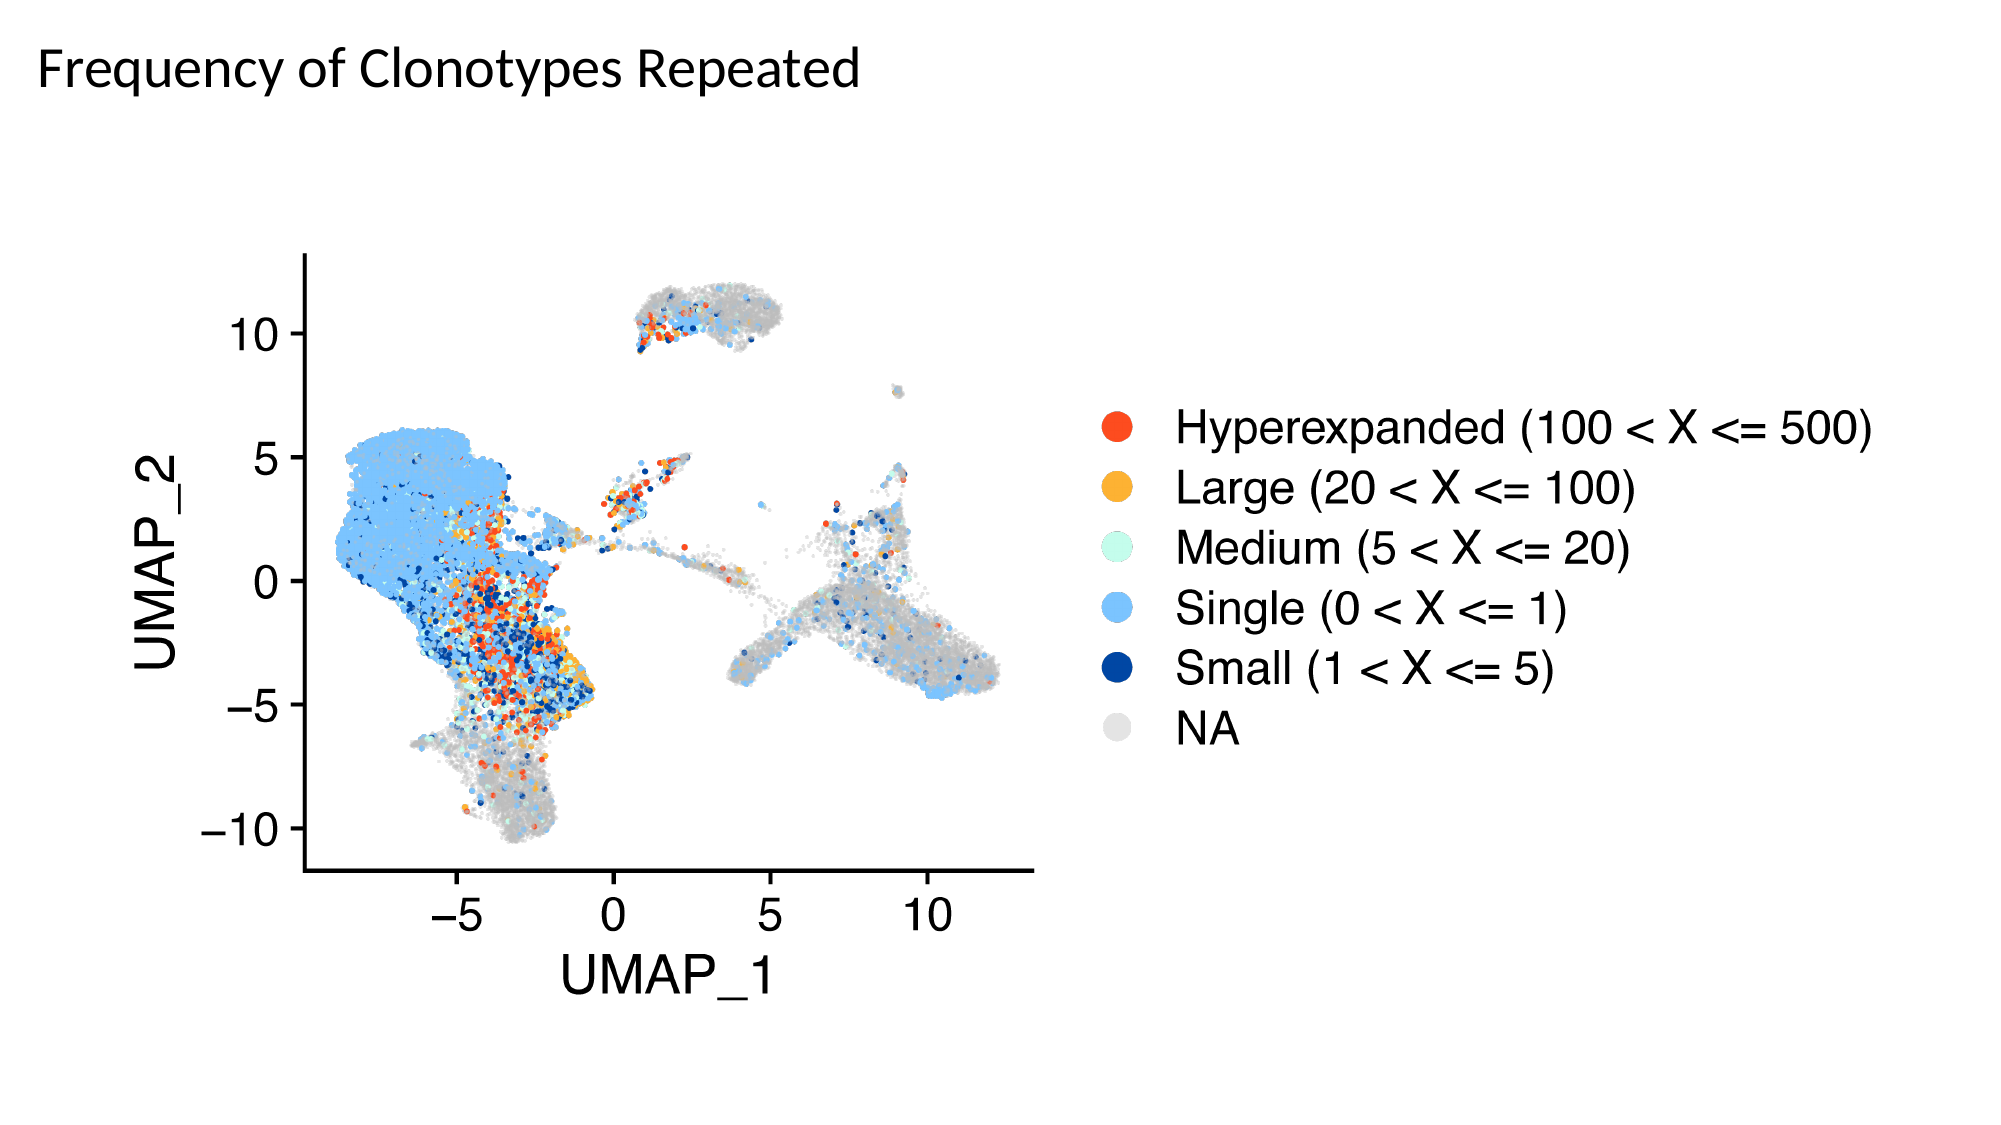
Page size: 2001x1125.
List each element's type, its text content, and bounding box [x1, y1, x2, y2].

picture [126, 253, 1874, 1020]
text_box Frequency of Clonotypes Repeated [22, 21, 877, 107]
